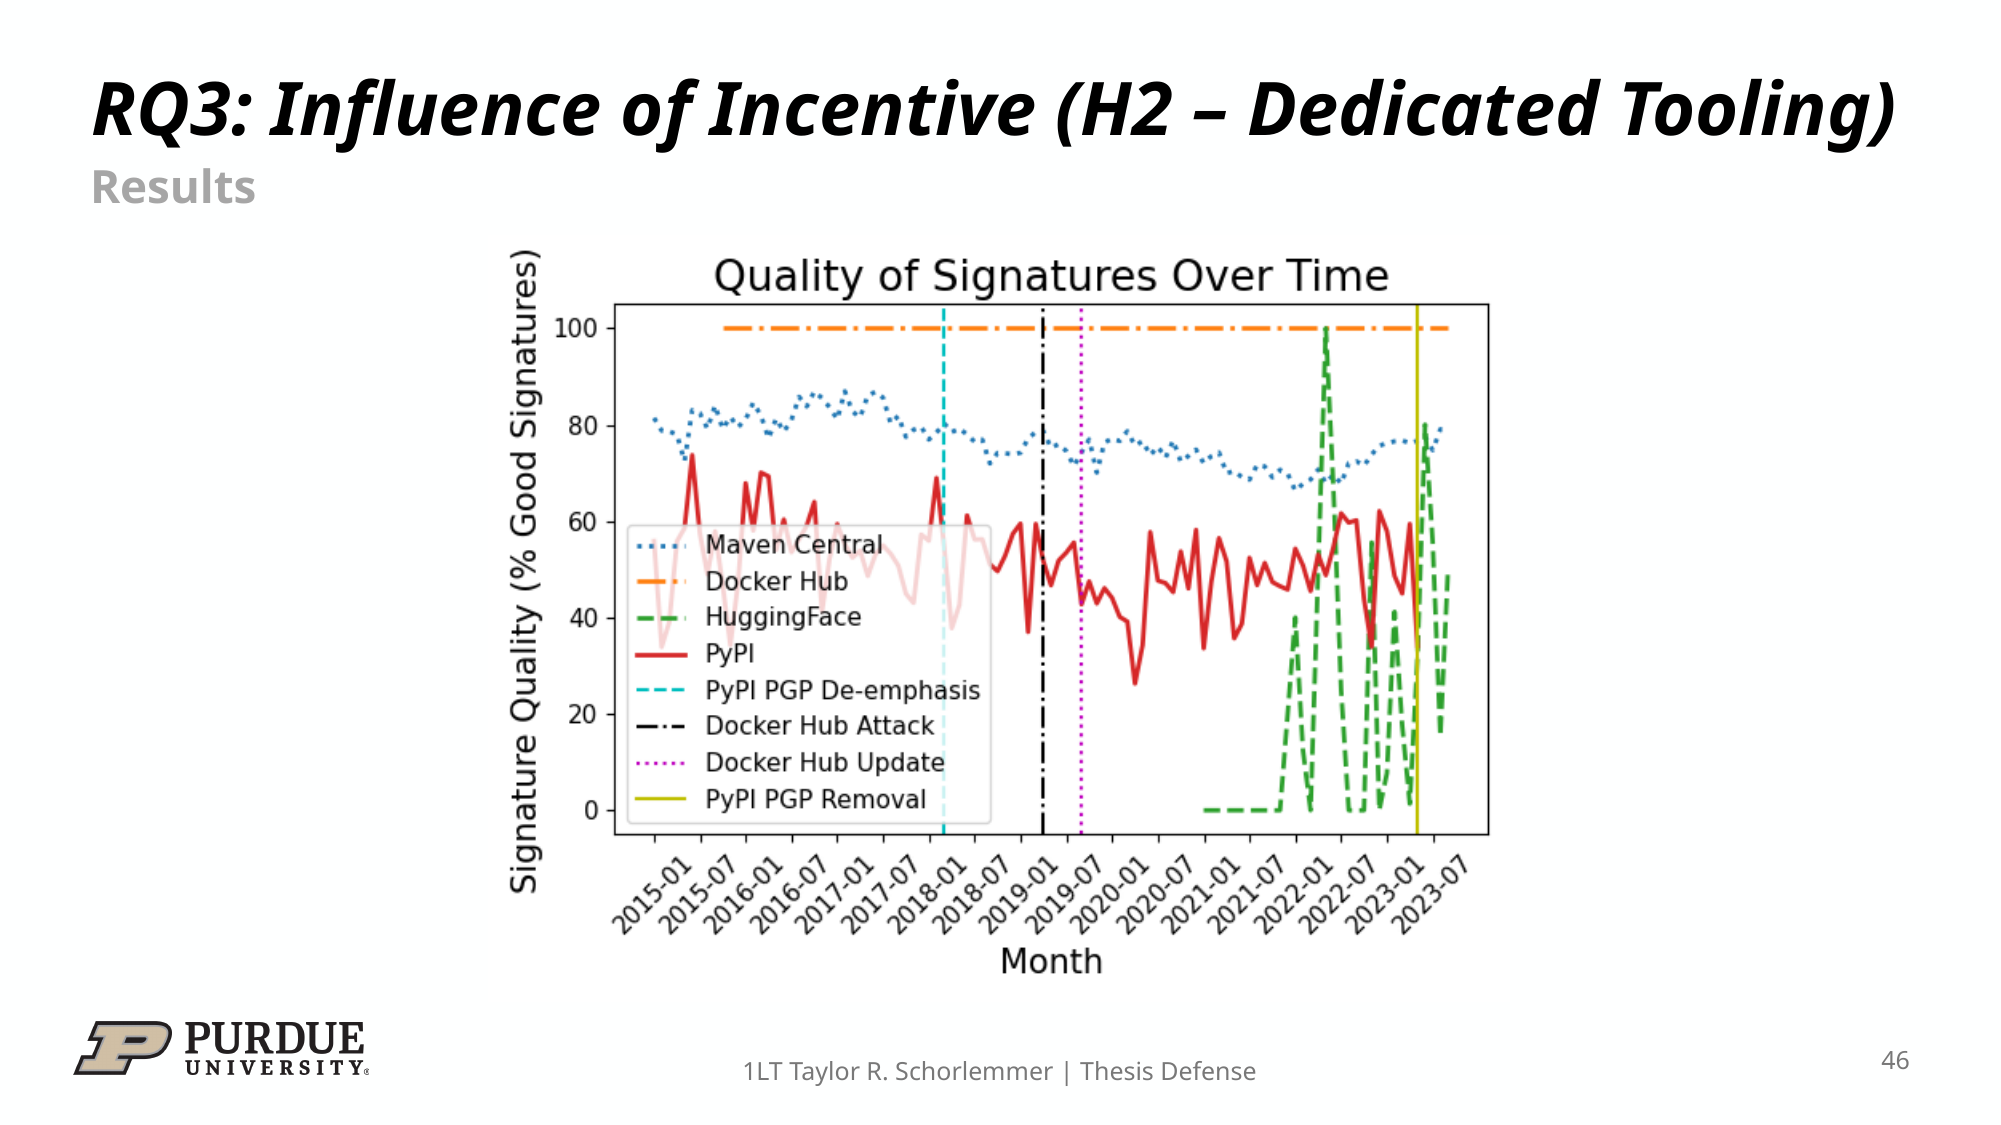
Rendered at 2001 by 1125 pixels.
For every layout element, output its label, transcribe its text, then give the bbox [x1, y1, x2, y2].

title RQ3: Influence of Incentive (H2 – Dedicated Tooling) [76, 63, 1925, 160]
picture [488, 235, 1510, 1002]
footer 1LT Taylor R. Schorlemmer | Thesis Defense [662, 1042, 1338, 1103]
slide_number 46 [1730, 1031, 1925, 1092]
list Results [75, 156, 1925, 217]
